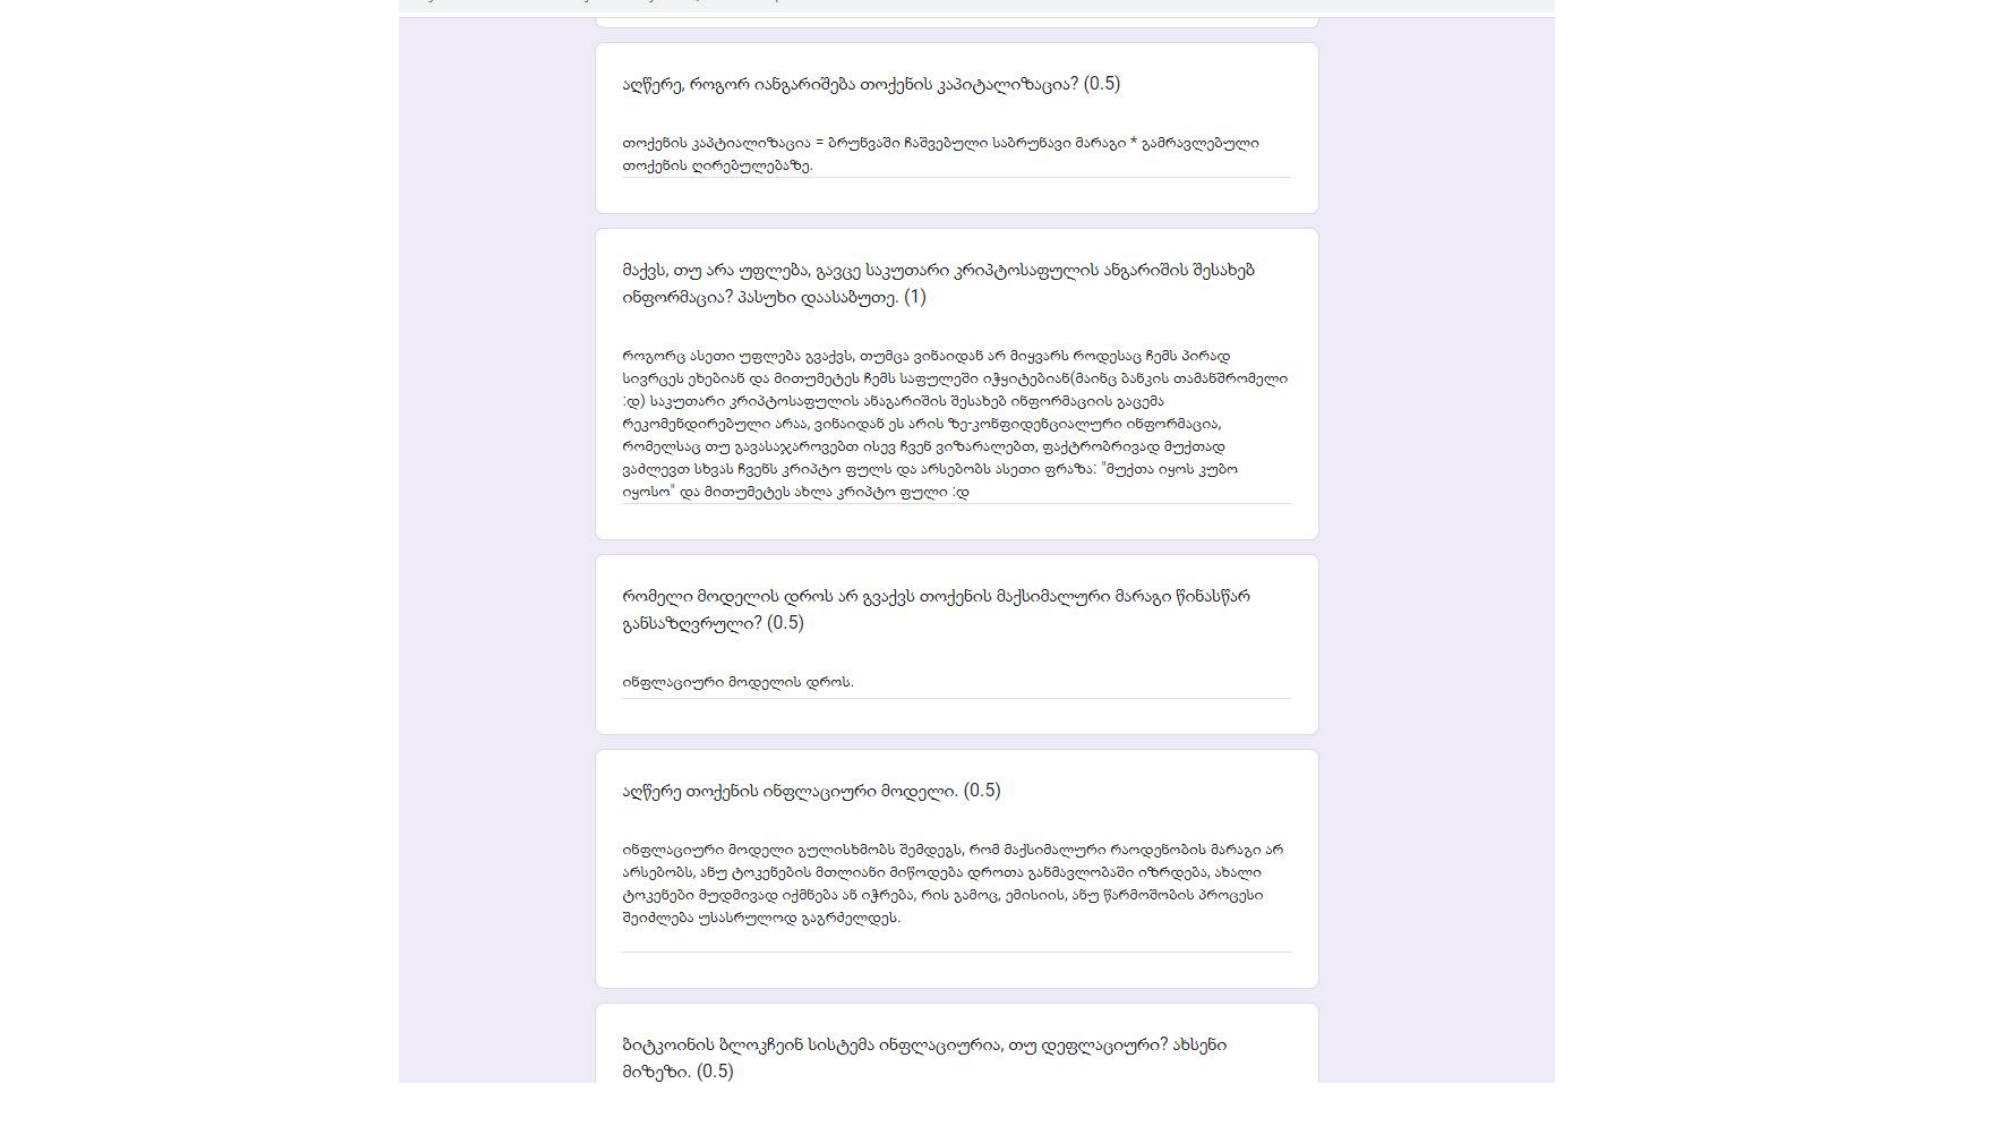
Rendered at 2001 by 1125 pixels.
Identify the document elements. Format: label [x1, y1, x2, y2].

picture [399, 0, 1555, 1083]
